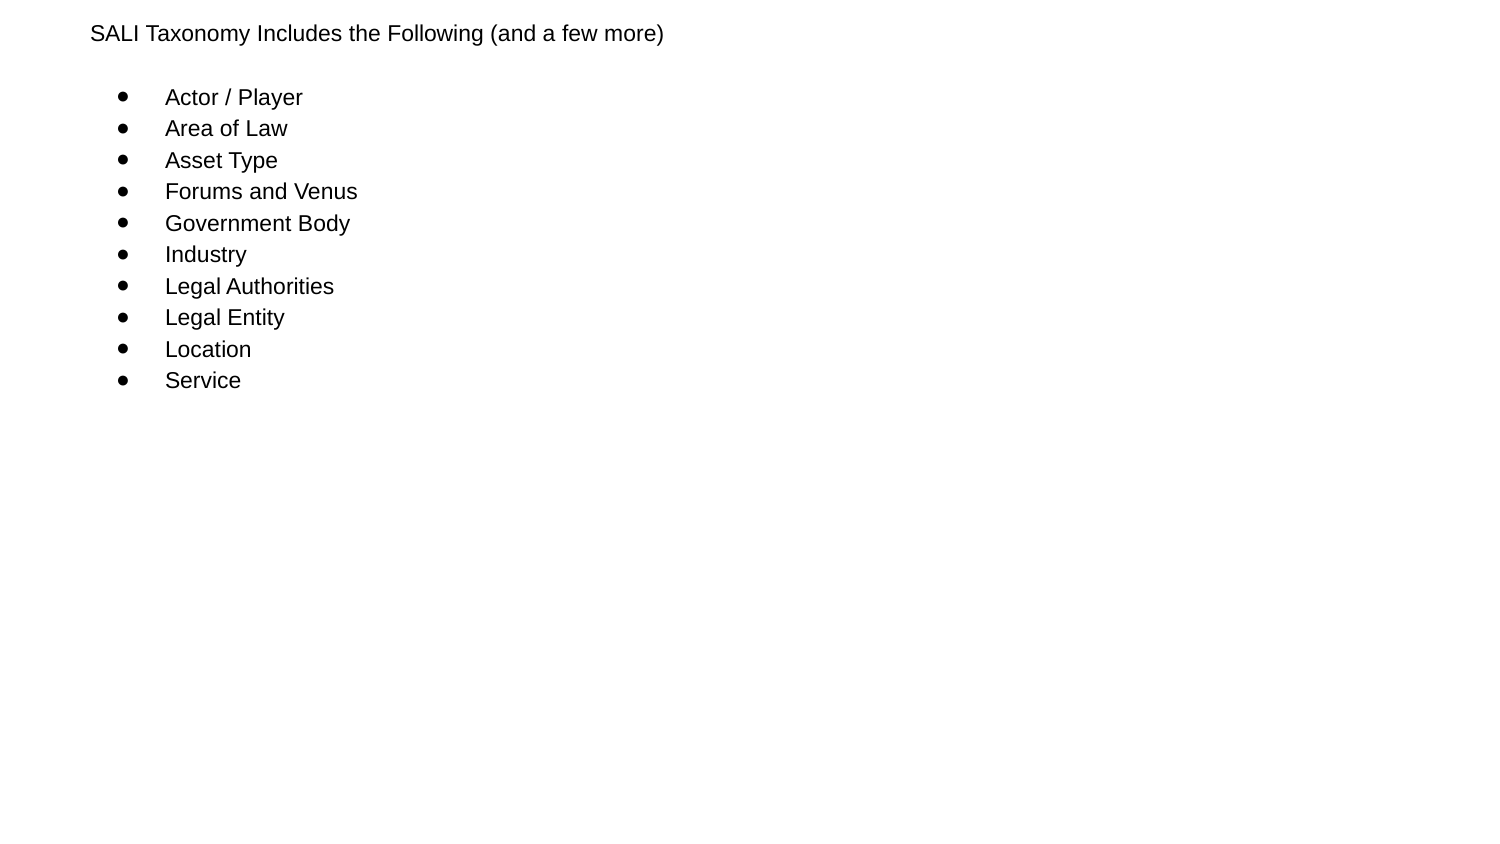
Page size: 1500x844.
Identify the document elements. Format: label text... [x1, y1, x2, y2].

text_box SALI Taxonomy Includes the Following (and a few more) Actor / Player Area of Law Asset Type Forums and Venus Government Body Industry Legal Authorities Legal Entity Location Service [0, 0, 1012, 409]
